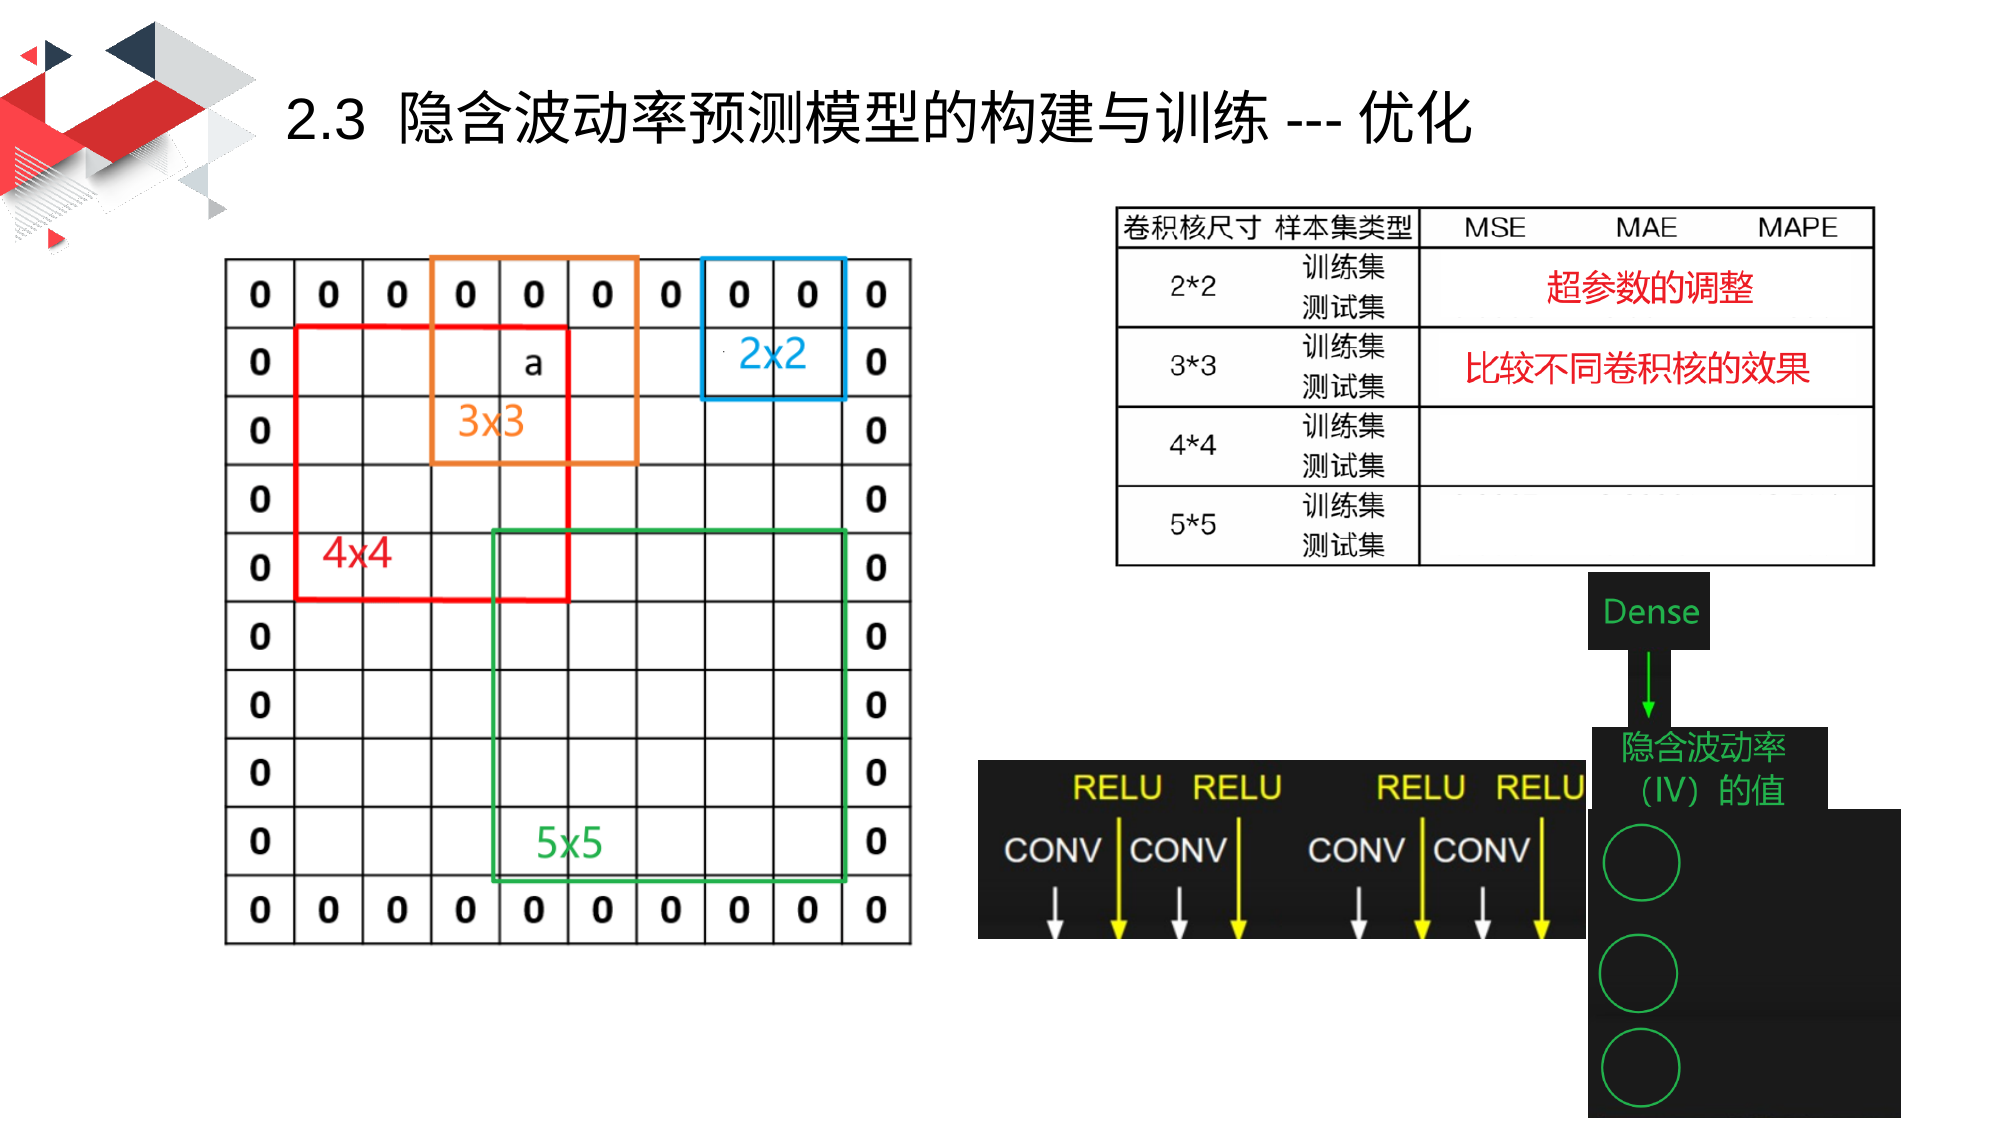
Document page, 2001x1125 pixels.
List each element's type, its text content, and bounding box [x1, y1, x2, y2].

picture [1098, 192, 1901, 1118]
picture [0, 21, 918, 958]
picture [978, 760, 1586, 939]
text_box 2.3 隐含波动率预测模型的构建与训练---优化 [271, 73, 1489, 159]
